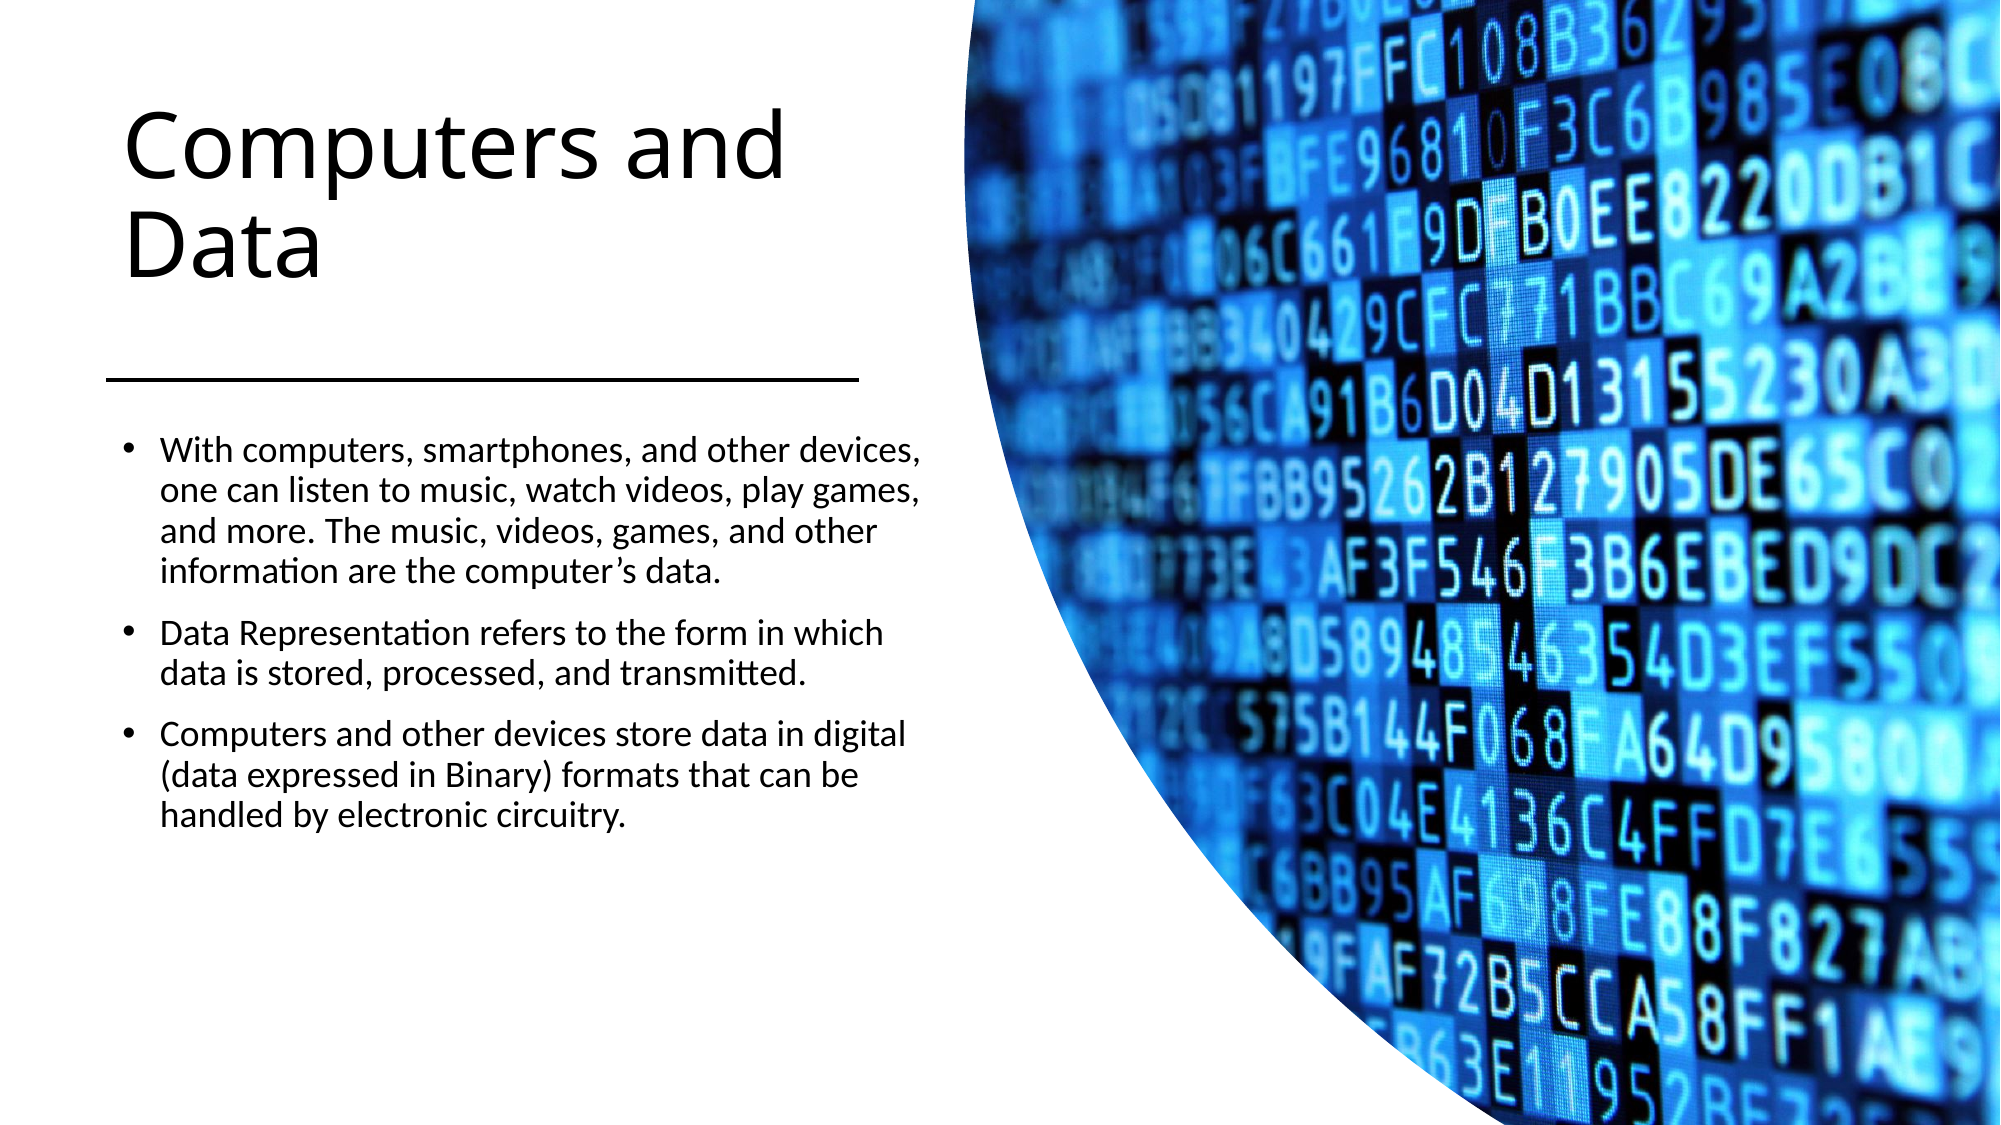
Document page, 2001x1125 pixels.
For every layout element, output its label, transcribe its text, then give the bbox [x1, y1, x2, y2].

picture [964, 0, 2000, 1125]
title Computers and Data [107, 59, 948, 338]
list With computers, smartphones, and other devices, one can listen to music, watch videos, play games, and more. The music, videos, games, and other information are the computer’s data. Data Representation refers to the form in which data is stored, processed, and transmitted. Computers and other devices store data in digital (data expressed in Binary) formats that can be handled by electronic circuitry. [107, 422, 948, 991]
